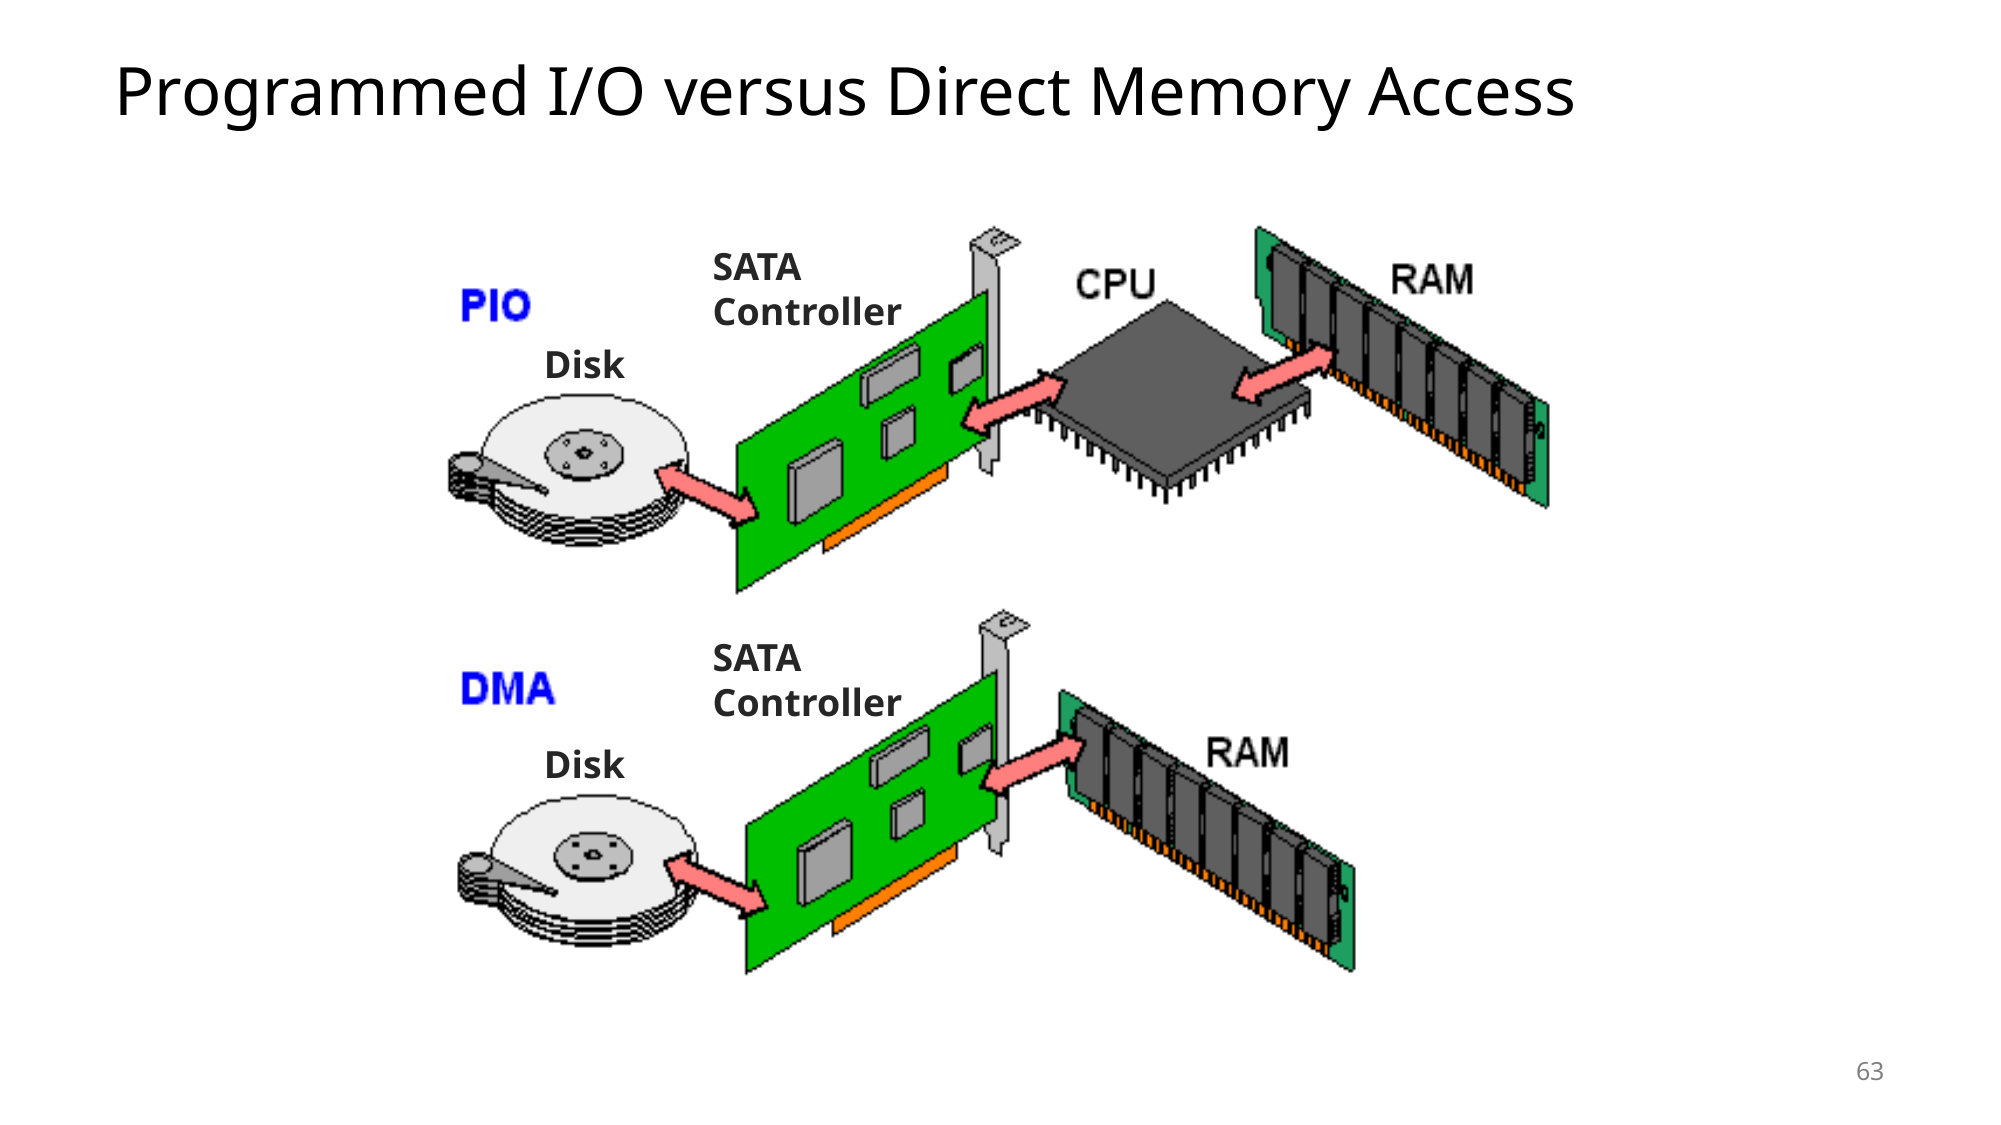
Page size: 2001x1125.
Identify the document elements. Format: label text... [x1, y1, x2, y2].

title Programmed I/O versus Direct Memory Access [99, 37, 1900, 150]
picture [324, 202, 1675, 998]
slide_number 63 [1749, 1042, 1900, 1103]
